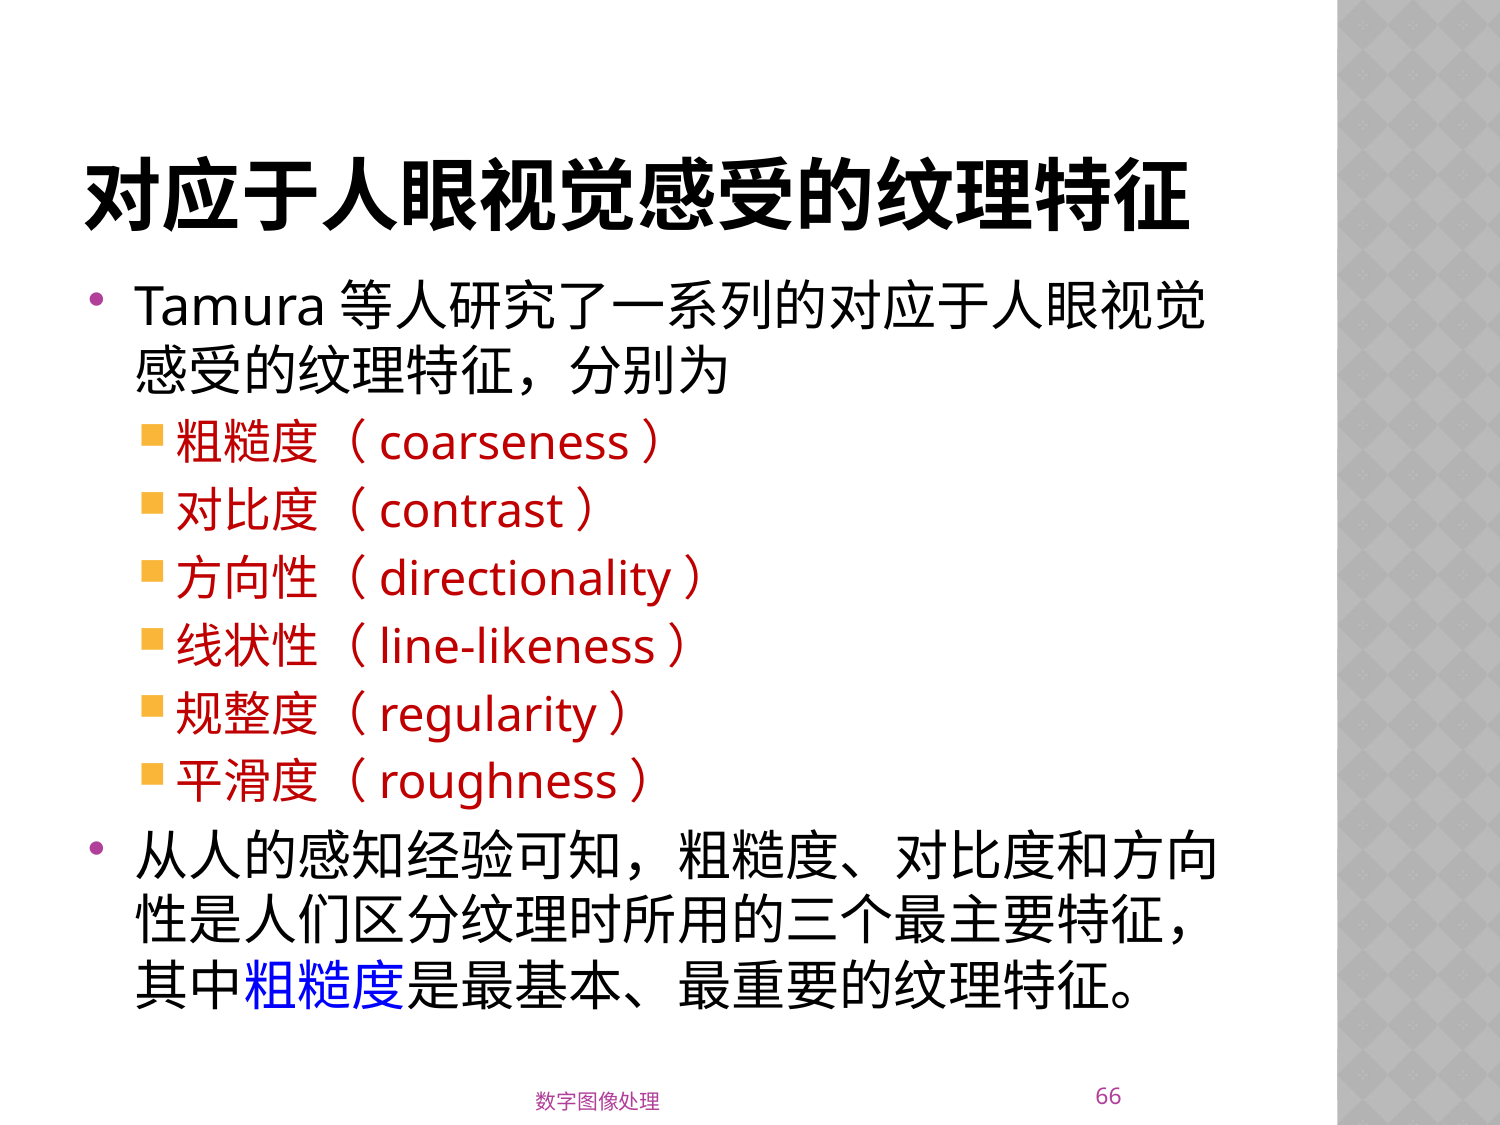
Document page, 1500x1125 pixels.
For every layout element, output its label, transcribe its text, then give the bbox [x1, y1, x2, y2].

title 对应于人眼视觉感受的纹理特征 [75, 52, 1263, 240]
list Tamura等人研究了一系列的对应于人眼视觉感受的纹理特征，分别为 粗糙度（coarseness） 对比度（contrast） 方向性（directionality） 线状性（line-likeness） 规整度（regularity） 平滑度（roughness） 从人的感知经验可知，粗糙度、对比度和方向性是人们区分纹理时所用的三个最主要特征，其中粗糙度是最基本、最重要的纹理特征。 [75, 264, 1263, 1059]
slide_number 66 [1025, 1075, 1122, 1113]
footer 数字图像处理 [75, 1075, 675, 1114]
